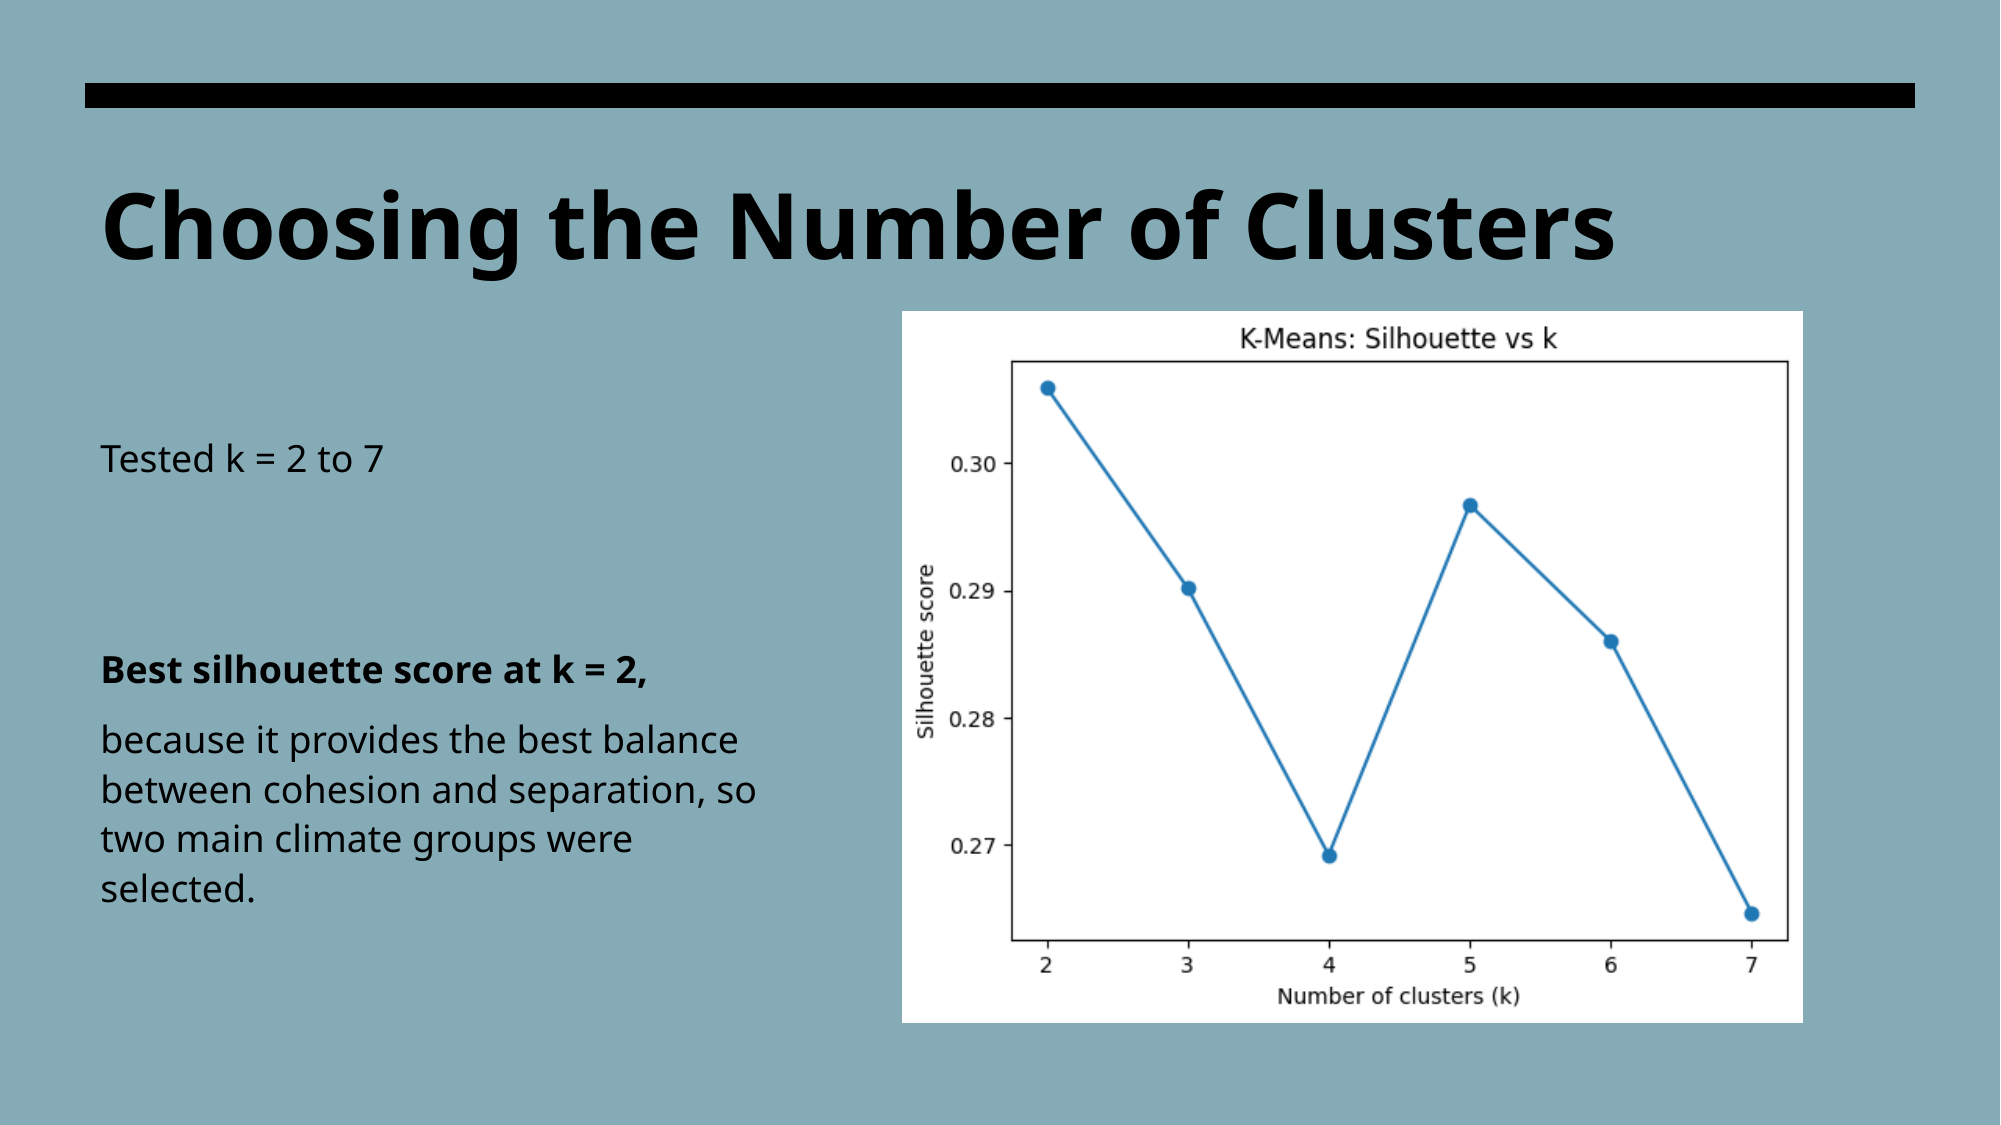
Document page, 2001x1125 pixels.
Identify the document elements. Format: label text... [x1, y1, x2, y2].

picture [902, 311, 1804, 1024]
list Tested k = 2 to 7 Best silhouette score at k = 2, because it provides the best balance between cohesion and separation, so two main climate groups were selected. [85, 423, 798, 1041]
title Choosing the Number of Clusters [85, 160, 1916, 401]
